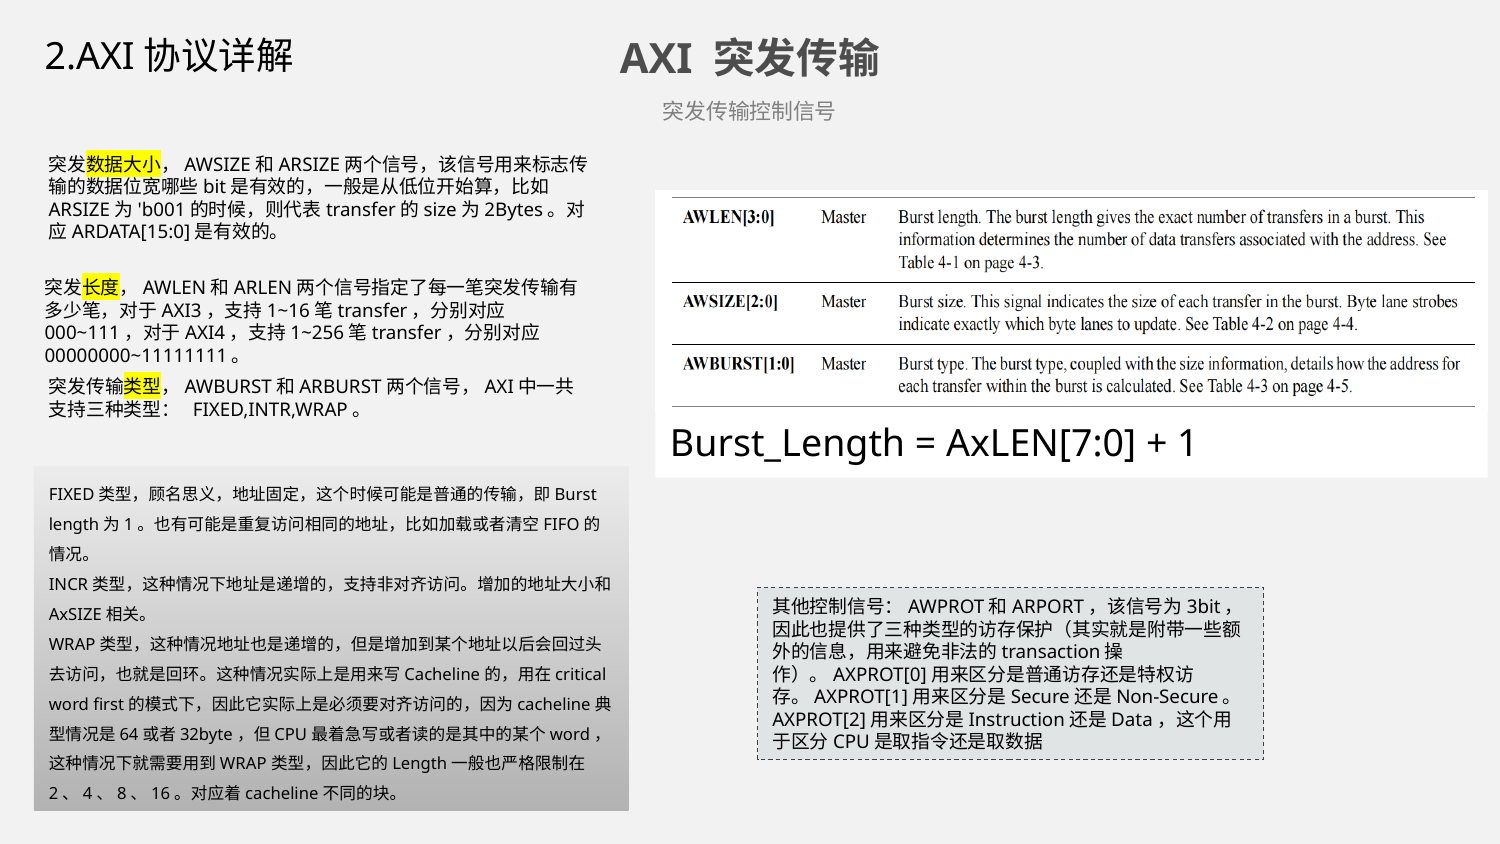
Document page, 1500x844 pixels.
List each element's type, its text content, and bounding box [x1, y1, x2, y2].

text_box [29, 145, 629, 785]
text_box Burst_Length = AxLEN[7:0] + 1 [655, 412, 1488, 478]
text_box 2.AXI协议详解 [29, 24, 361, 84]
text_box 其他控制信号：AWPROT和ARPORT，该信号为3bit，因此也提供了三种类型的访存保护（其实就是附带一些额外的信息，用来避免非法的transaction操作）。AXPROT[0]用来区分是普通访存还是特权访存。AXPROT[1]用来区分是Secure还是Non-Secure。AXPROT[2]用来区分是Instruction还是Data，这个用于区分CPU是取指令还是取数据 [757, 587, 1264, 760]
text_box 突发传输控制信号 [474, 89, 1025, 131]
text_box AXI 突发传输 [512, 24, 988, 89]
picture [655, 190, 1488, 412]
